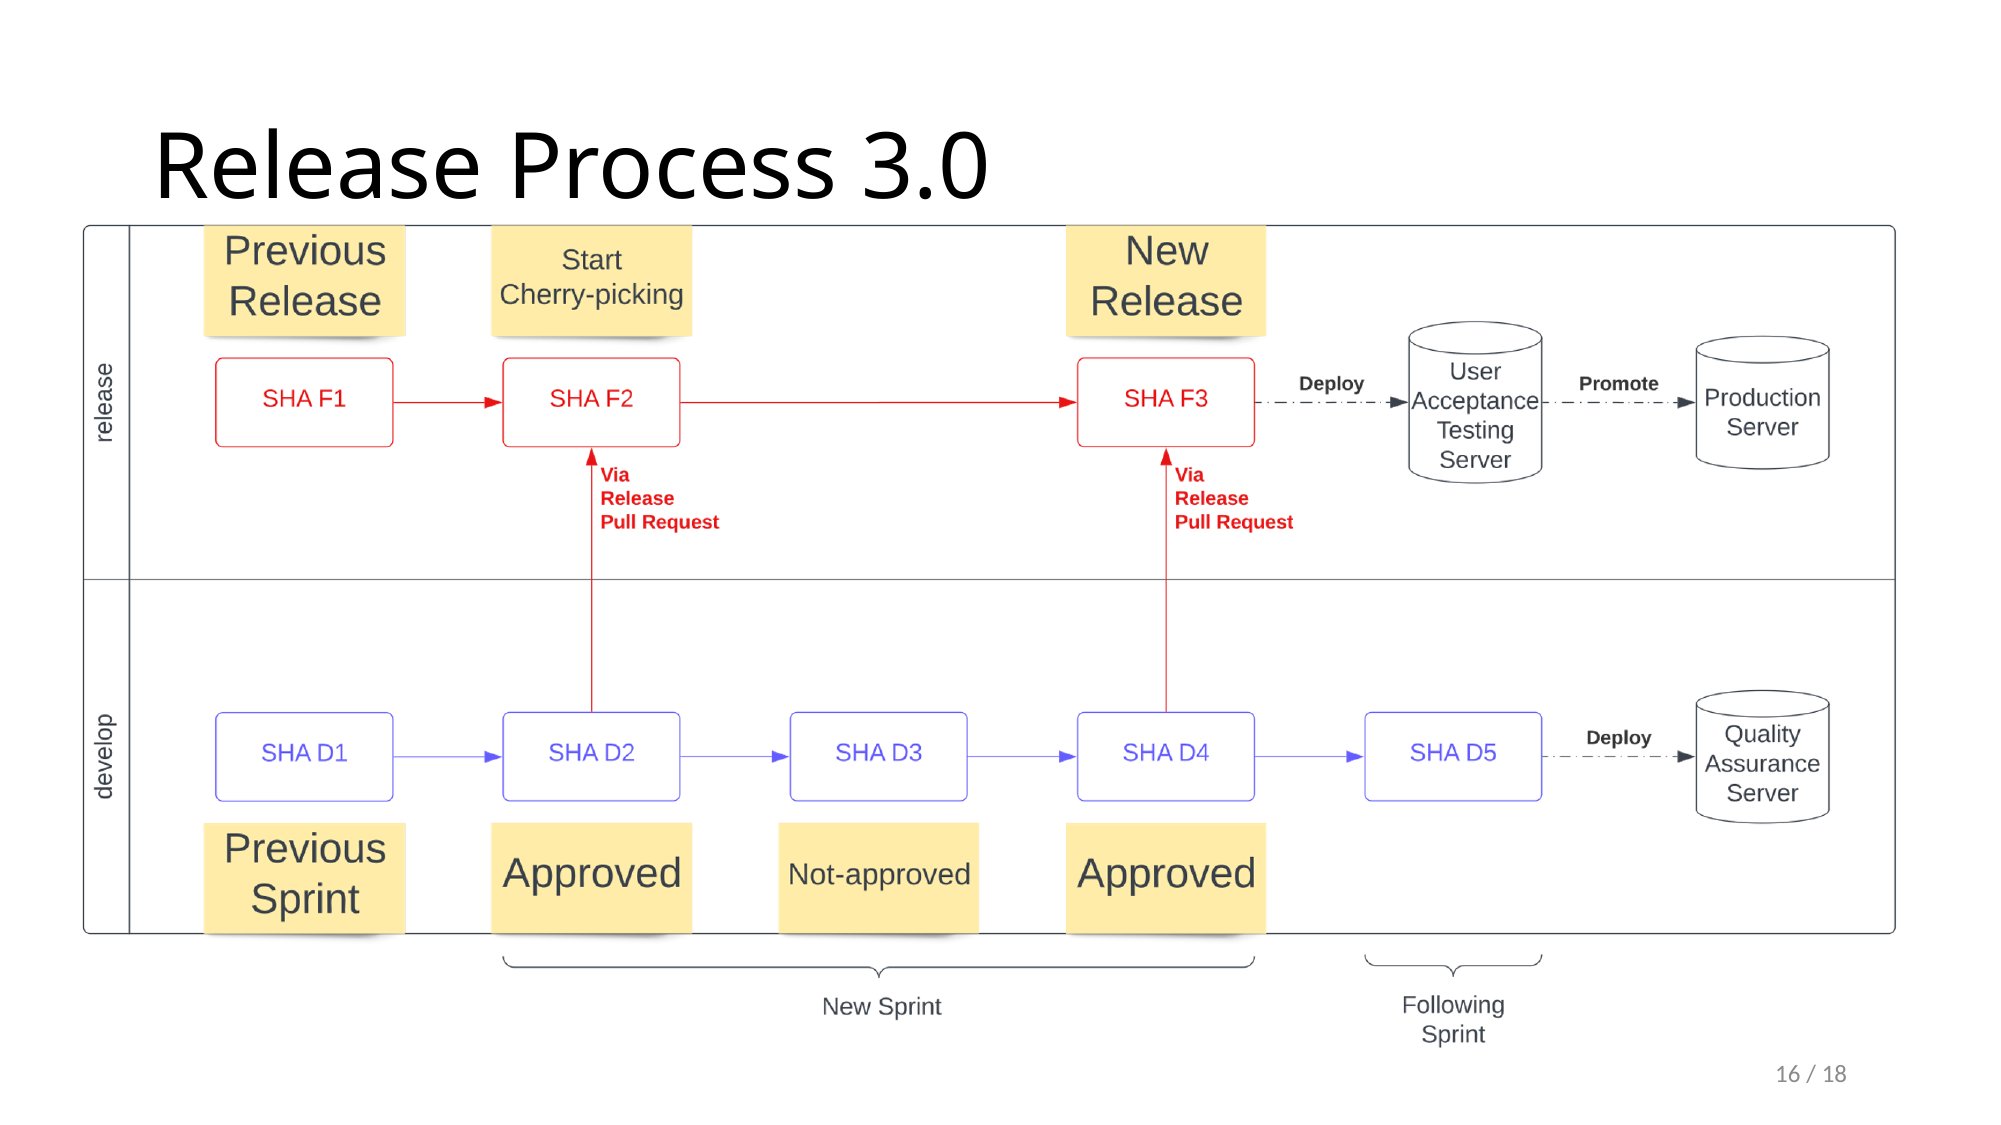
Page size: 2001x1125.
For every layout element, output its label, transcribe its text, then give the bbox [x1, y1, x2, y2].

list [61, 203, 1939, 1066]
title Release Process 3.0 [137, 59, 1863, 203]
slide_number 16 / 18 [1412, 1066, 1863, 1103]
